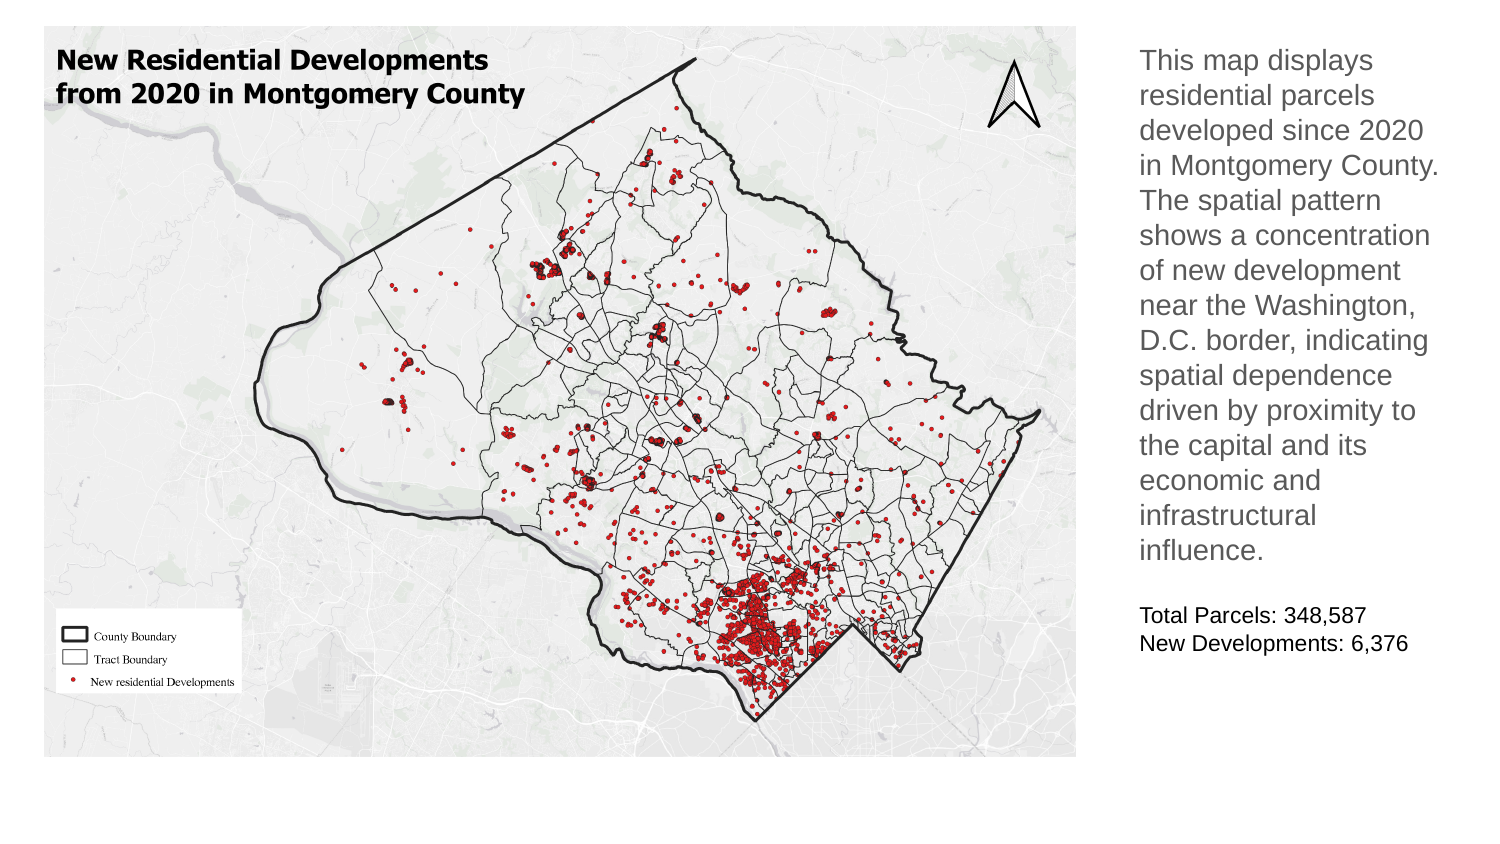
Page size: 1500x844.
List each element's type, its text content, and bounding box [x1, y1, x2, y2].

picture [43, 26, 1076, 757]
text_box This map displays residential parcels developed since 2020 in Montgomery County. The spatial pattern shows a concentration of new development near the Washington, D.C. border, indicating spatial dependence driven by proximity to the capital and its economic and infrastructural influence. Total Parcels: 348,587 New Developments: 6,376 [1124, 26, 1461, 549]
